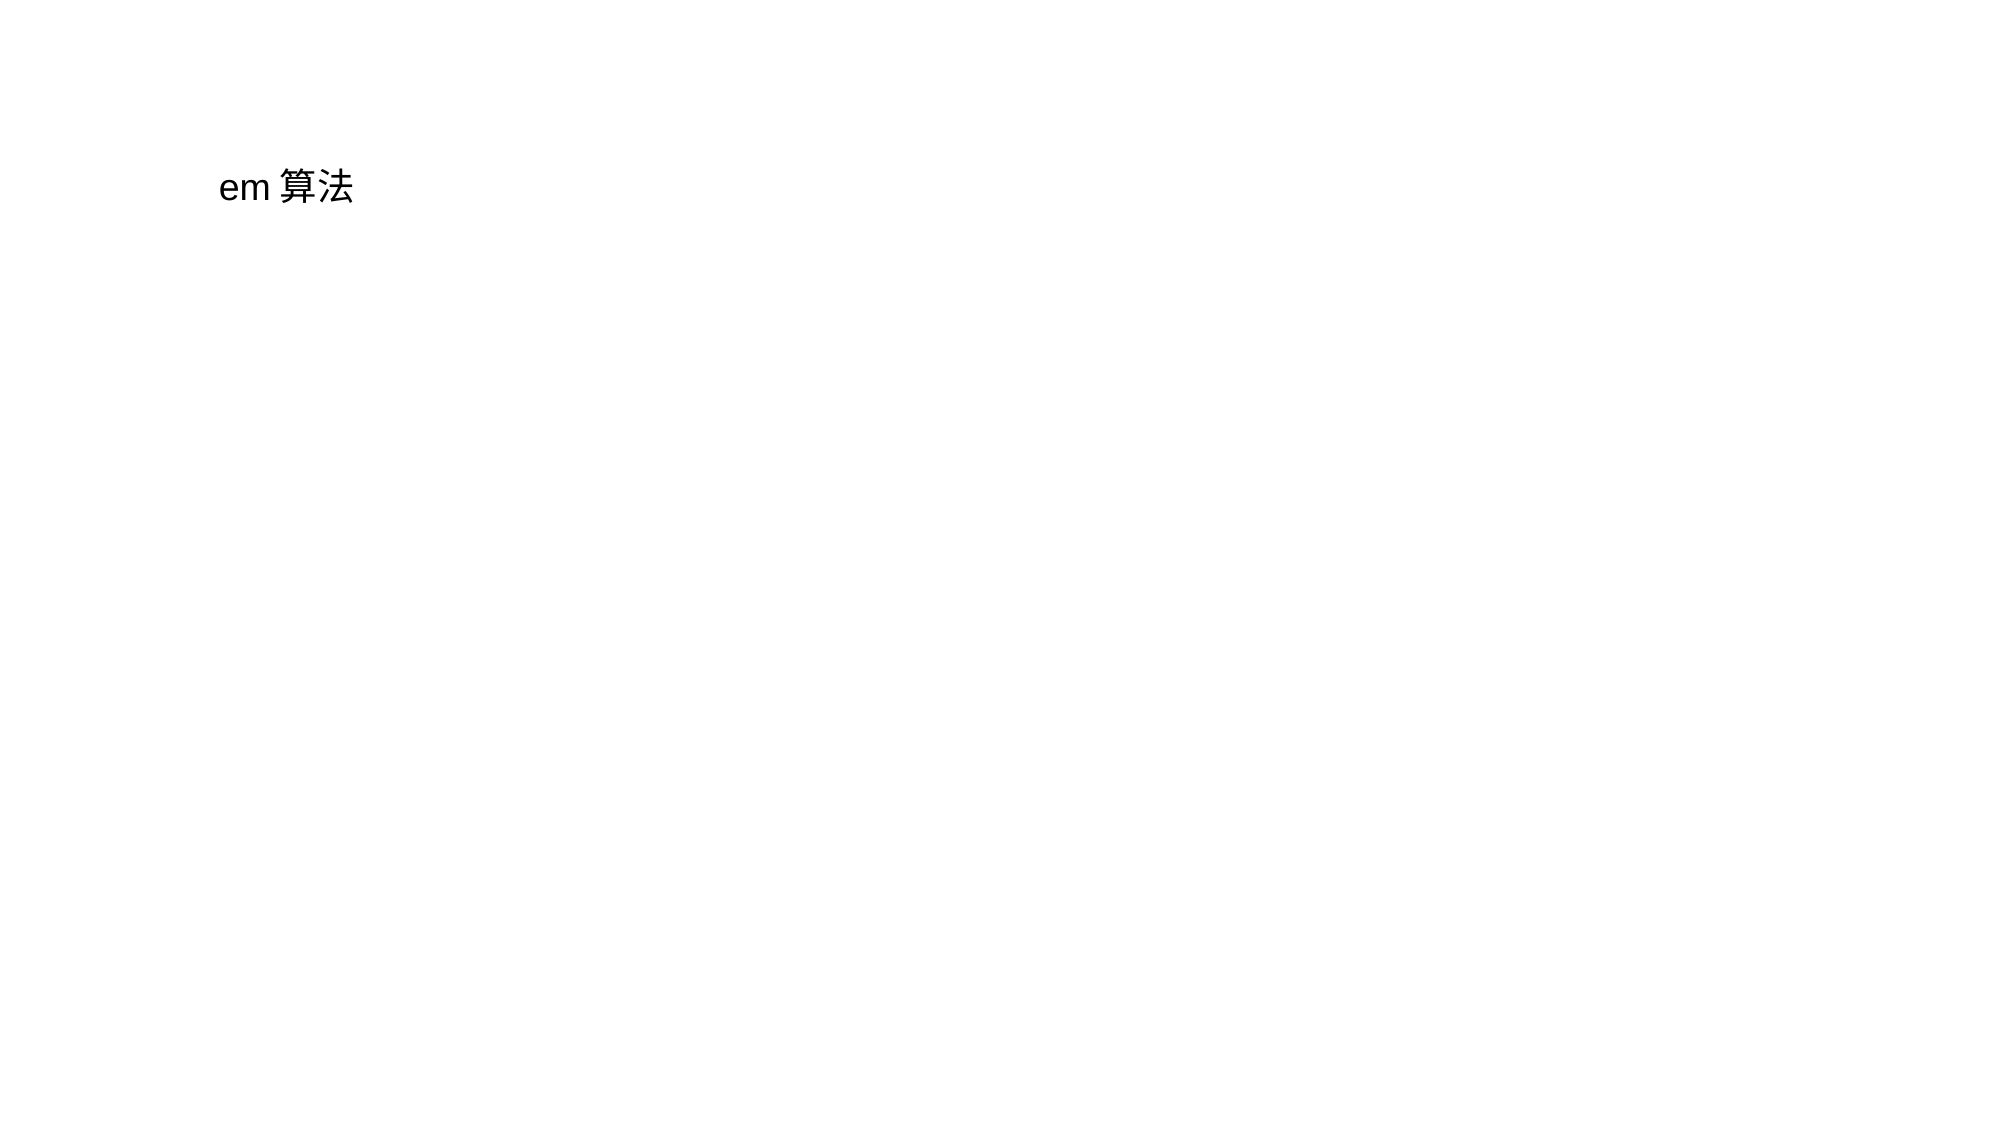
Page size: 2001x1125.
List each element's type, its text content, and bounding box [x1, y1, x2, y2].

text_box em算法 [204, 155, 871, 216]
